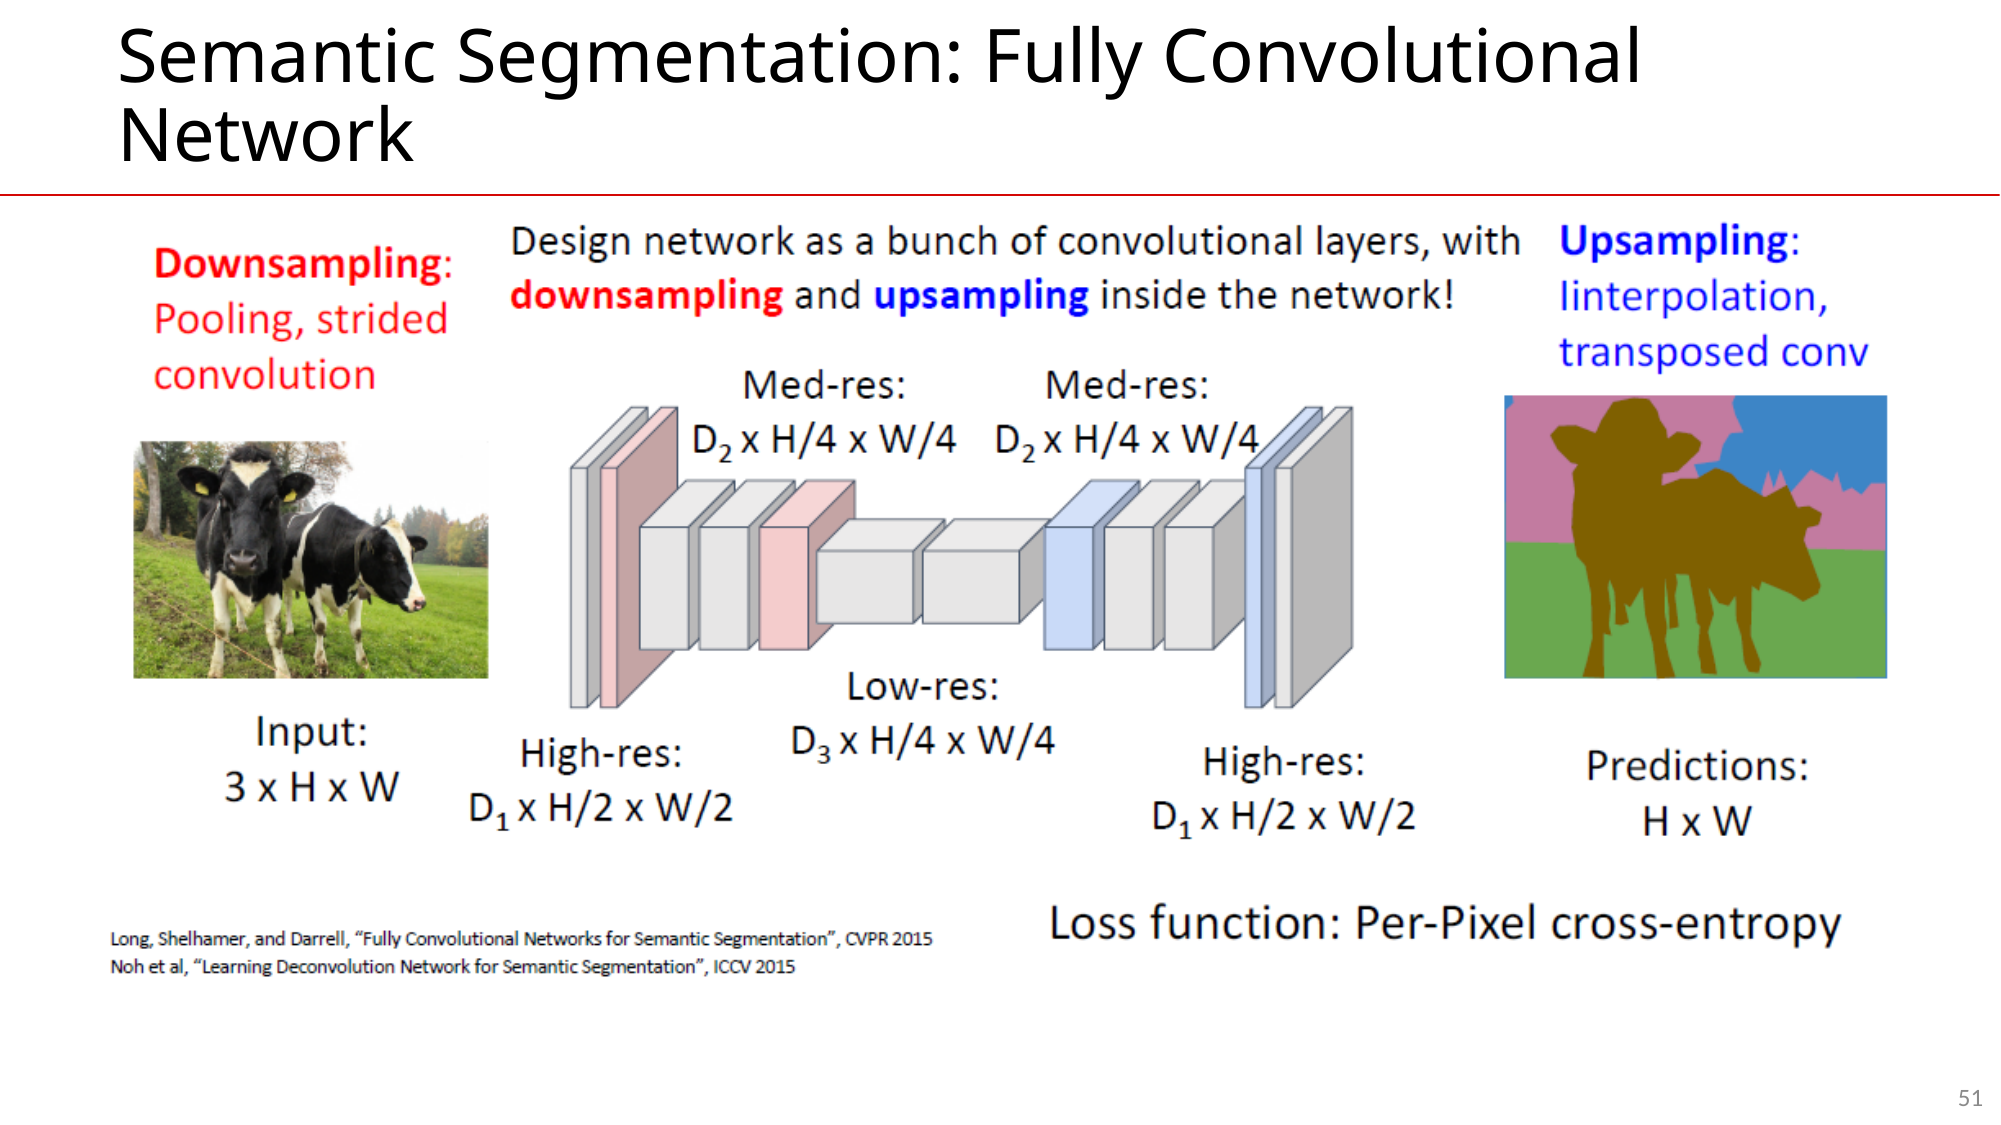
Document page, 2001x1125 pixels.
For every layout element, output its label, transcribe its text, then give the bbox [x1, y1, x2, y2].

title Semantic Segmentation: Fully Convolutional Network [102, 10, 1899, 186]
picture [106, 214, 1894, 980]
slide_number 51 [1548, 1066, 1999, 1125]
